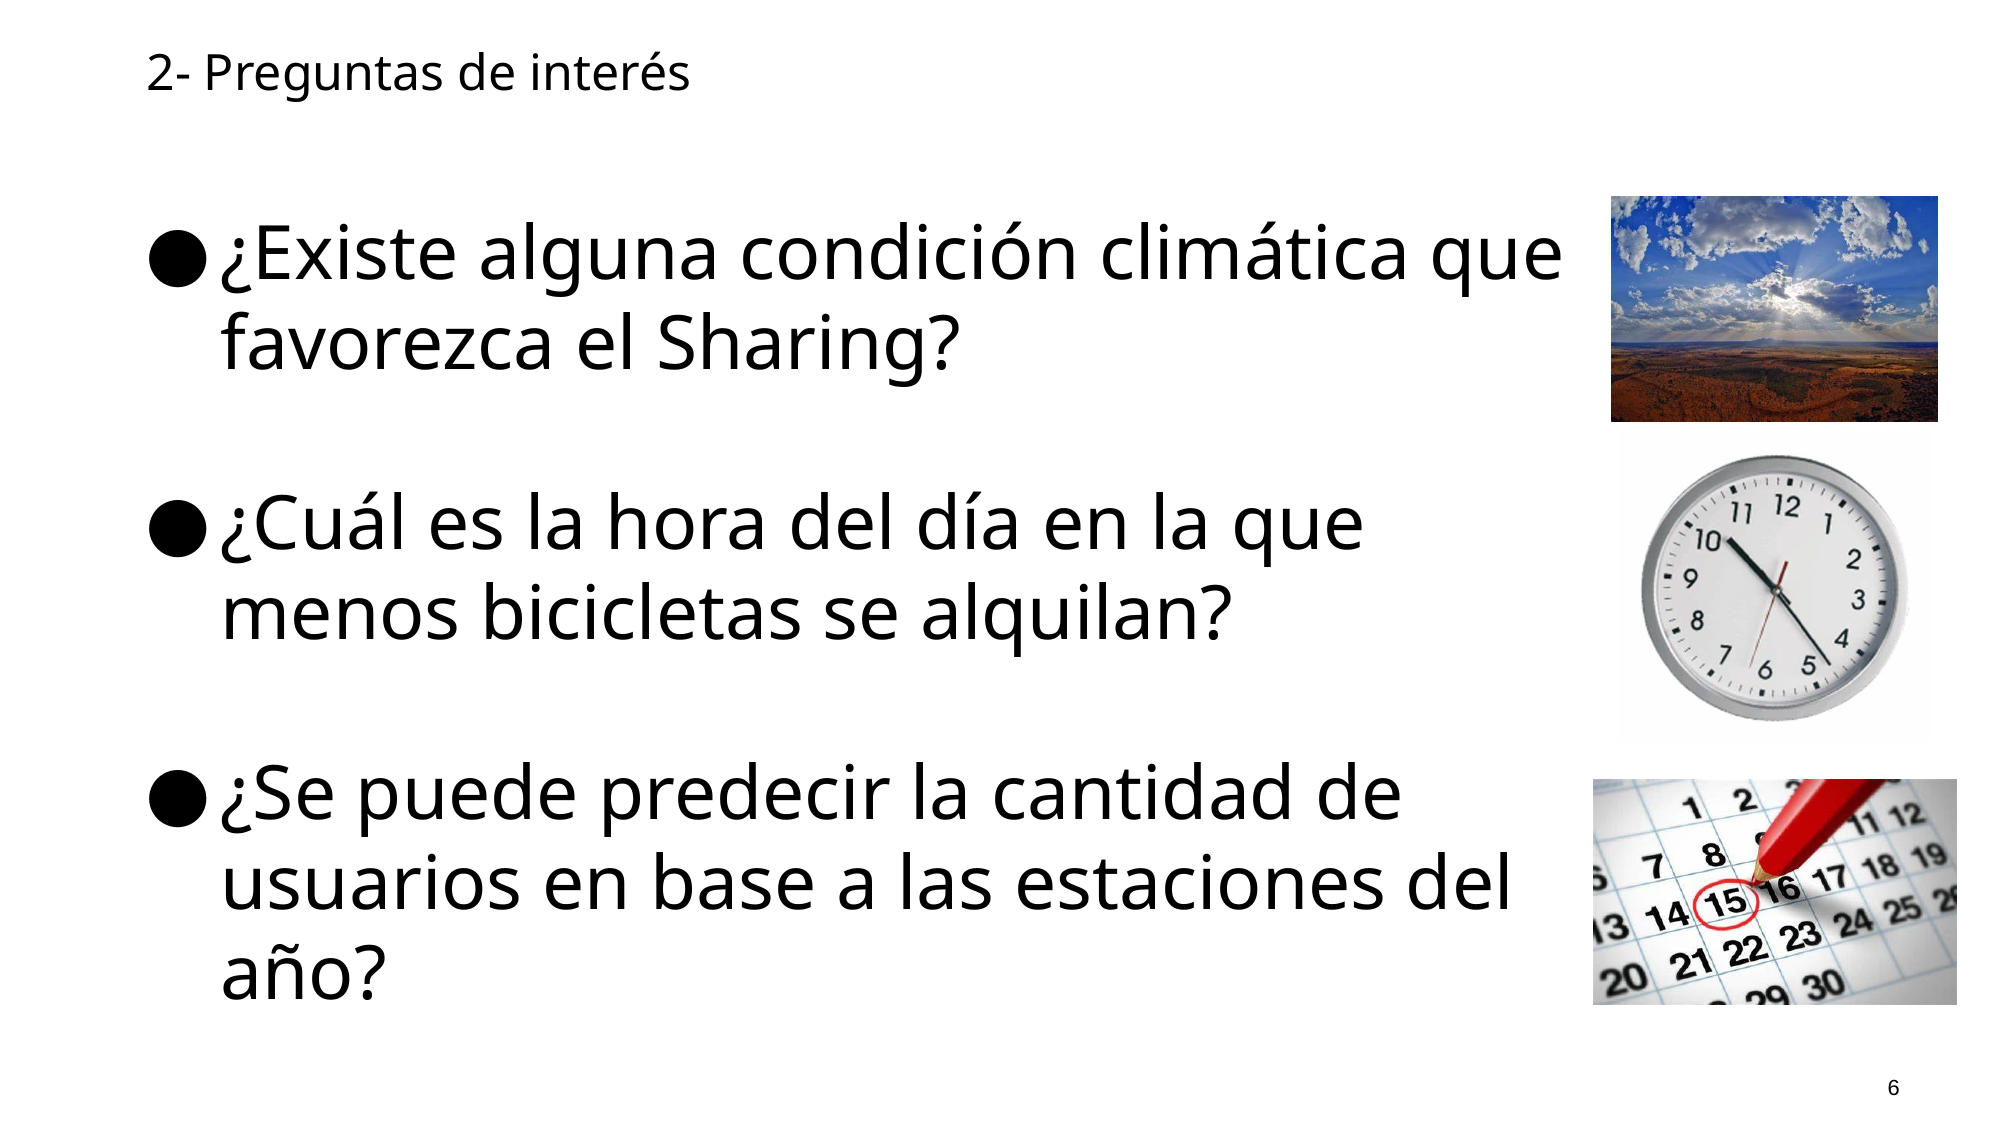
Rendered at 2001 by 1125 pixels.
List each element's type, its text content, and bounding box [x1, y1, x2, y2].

text_box ‹#› [1887, 1069, 2000, 1104]
picture [1618, 432, 1931, 744]
text_box 2- Preguntas de interés [146, 47, 839, 102]
text_box ¿Existe alguna condición climática que favorezca el Sharing? ¿Cuál es la hora del día en la que menos bicicletas se alquilan? ¿Se puede predecir la cantidad de usuarios en base a las estaciones del año? [130, 196, 1602, 959]
picture [1611, 196, 1938, 423]
picture [1593, 778, 1957, 1005]
